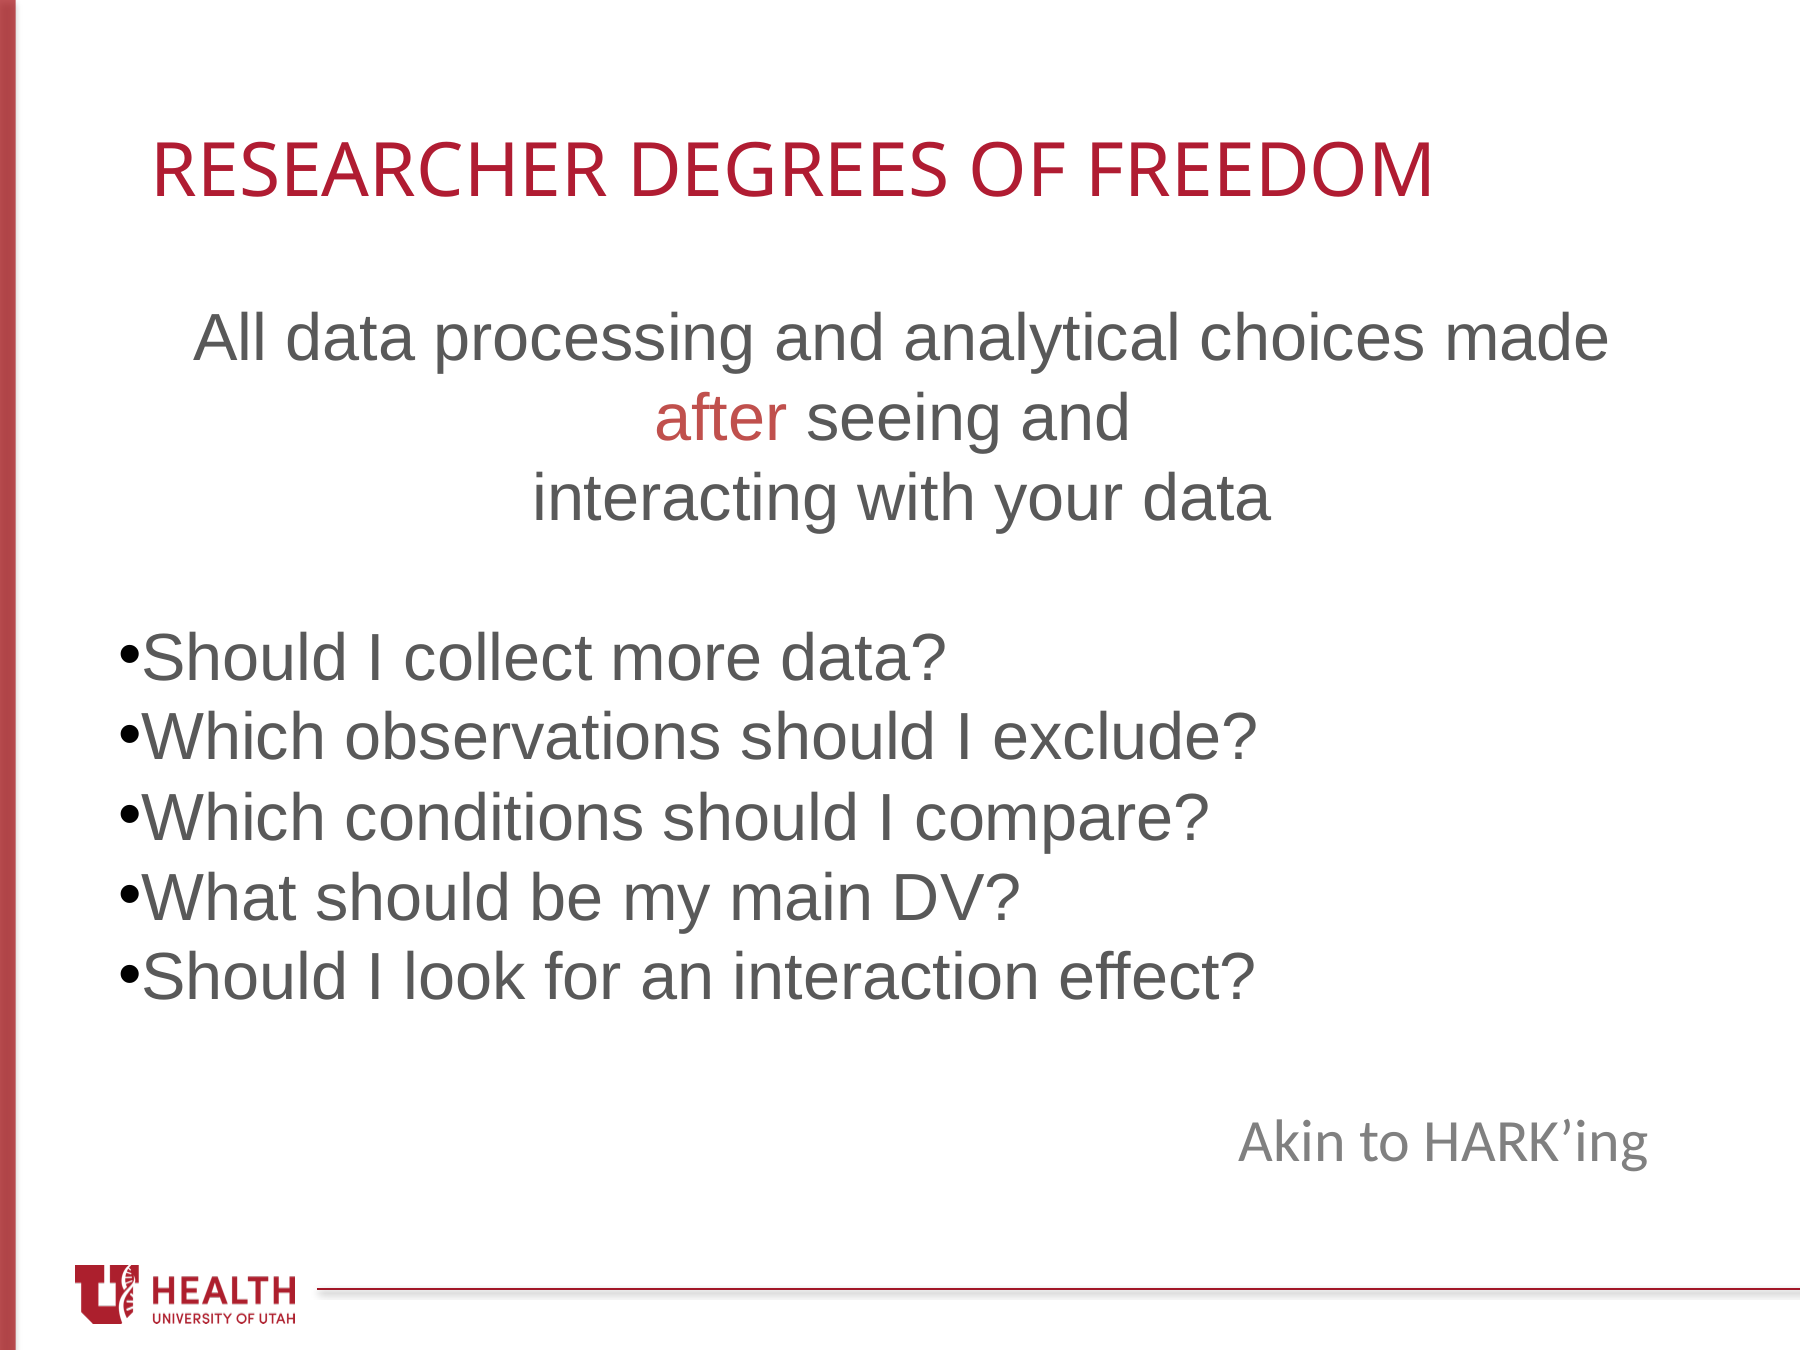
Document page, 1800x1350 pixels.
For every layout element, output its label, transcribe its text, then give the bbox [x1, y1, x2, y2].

text_box Akin to HARK’ing [1223, 1094, 1664, 1181]
title Researcher Degrees of Freedom [135, 113, 1710, 223]
list All data processing and analytical choices made after seeing and interacting with your data Should I collect more data? Which observations should I exclude? Which conditions should I compare? What should be my main DV? Should I look for an interaction effect? [103, 286, 1696, 1164]
picture [75, 1265, 295, 1324]
